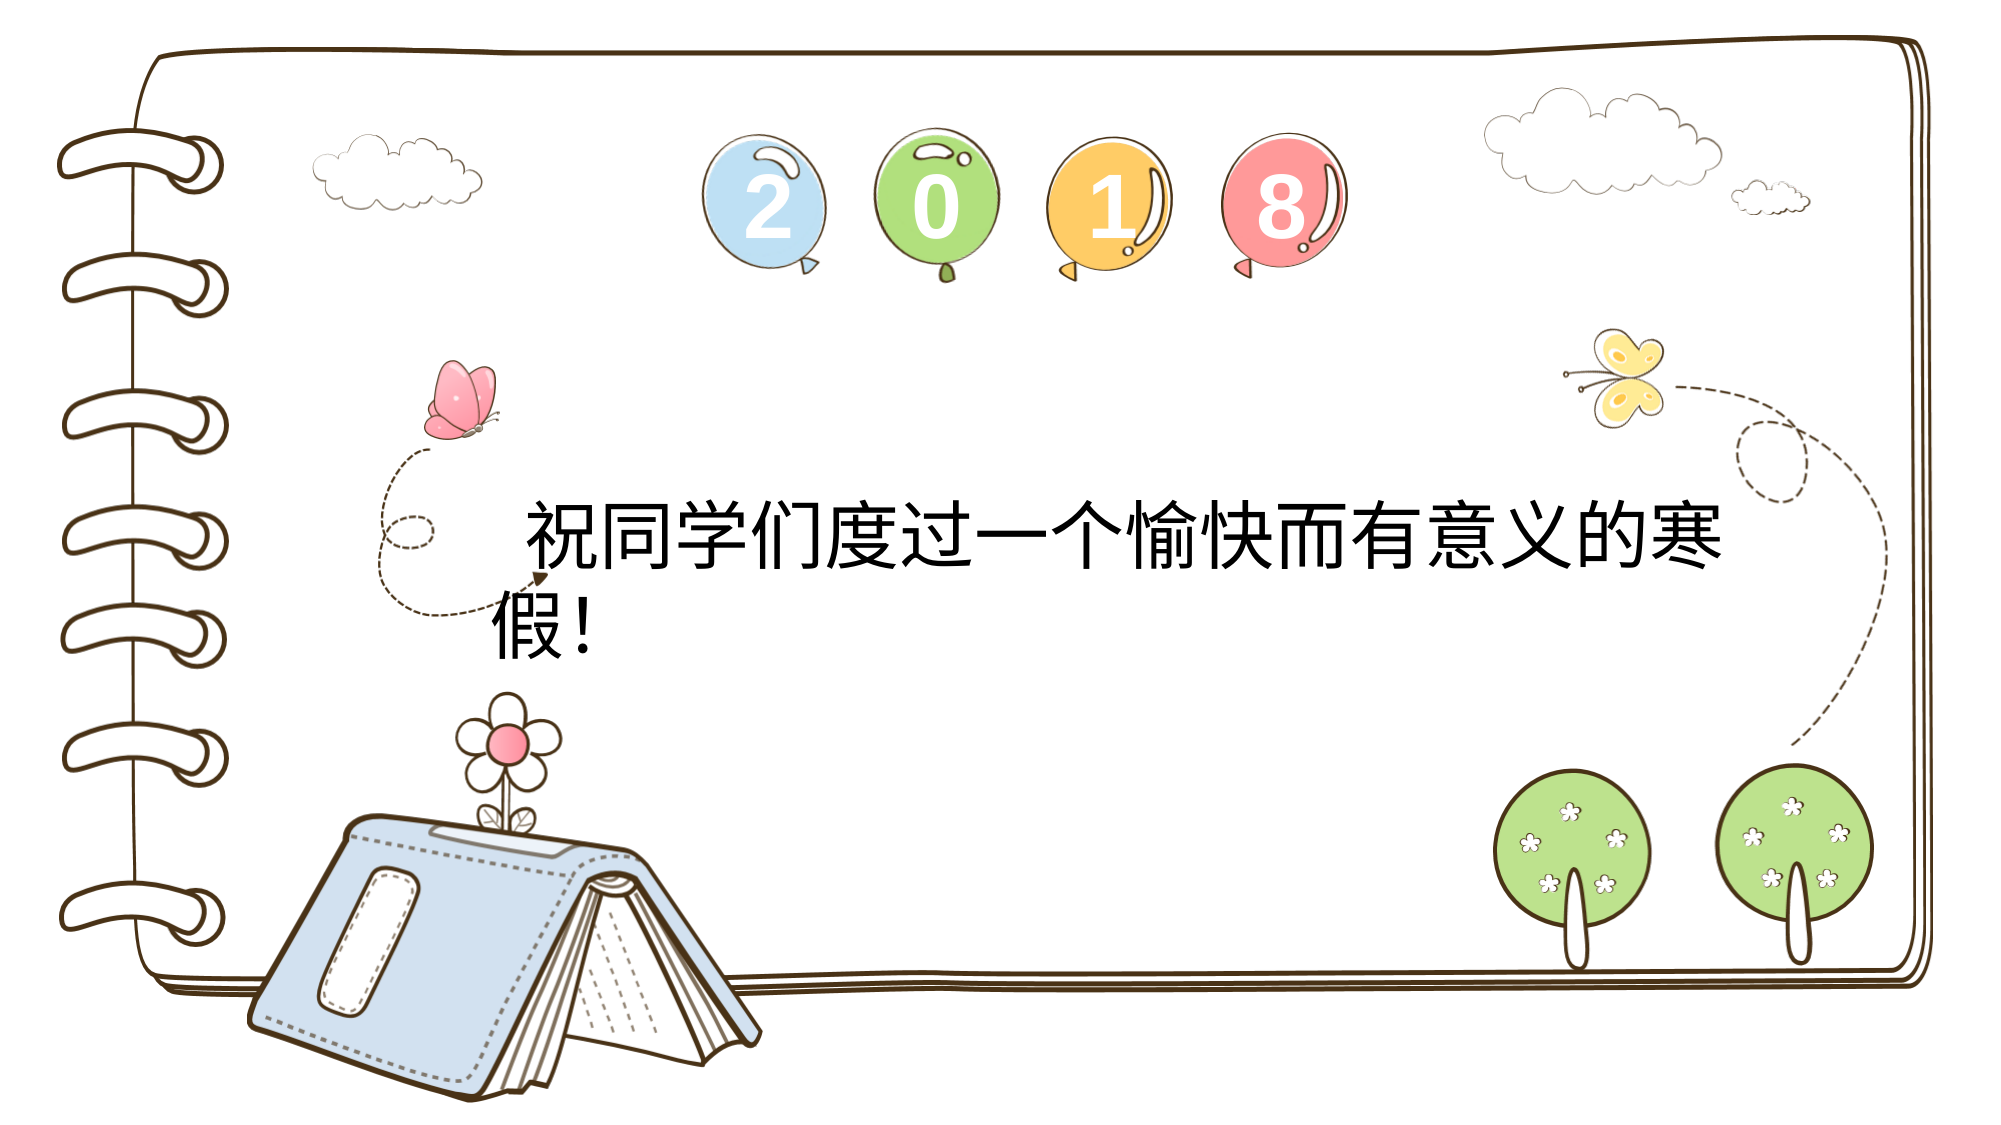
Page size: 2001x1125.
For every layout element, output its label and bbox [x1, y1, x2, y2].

text_box [859, 115, 1019, 295]
text_box [56, 34, 1934, 1000]
picture [378, 449, 548, 618]
picture [1493, 763, 1874, 972]
picture [424, 360, 500, 440]
picture [1482, 84, 1845, 215]
picture [247, 691, 764, 1103]
picture [1547, 306, 1962, 752]
text_box [1046, 136, 1173, 282]
picture [303, 125, 504, 221]
text_box [691, 123, 839, 290]
text_box [1221, 132, 1348, 279]
